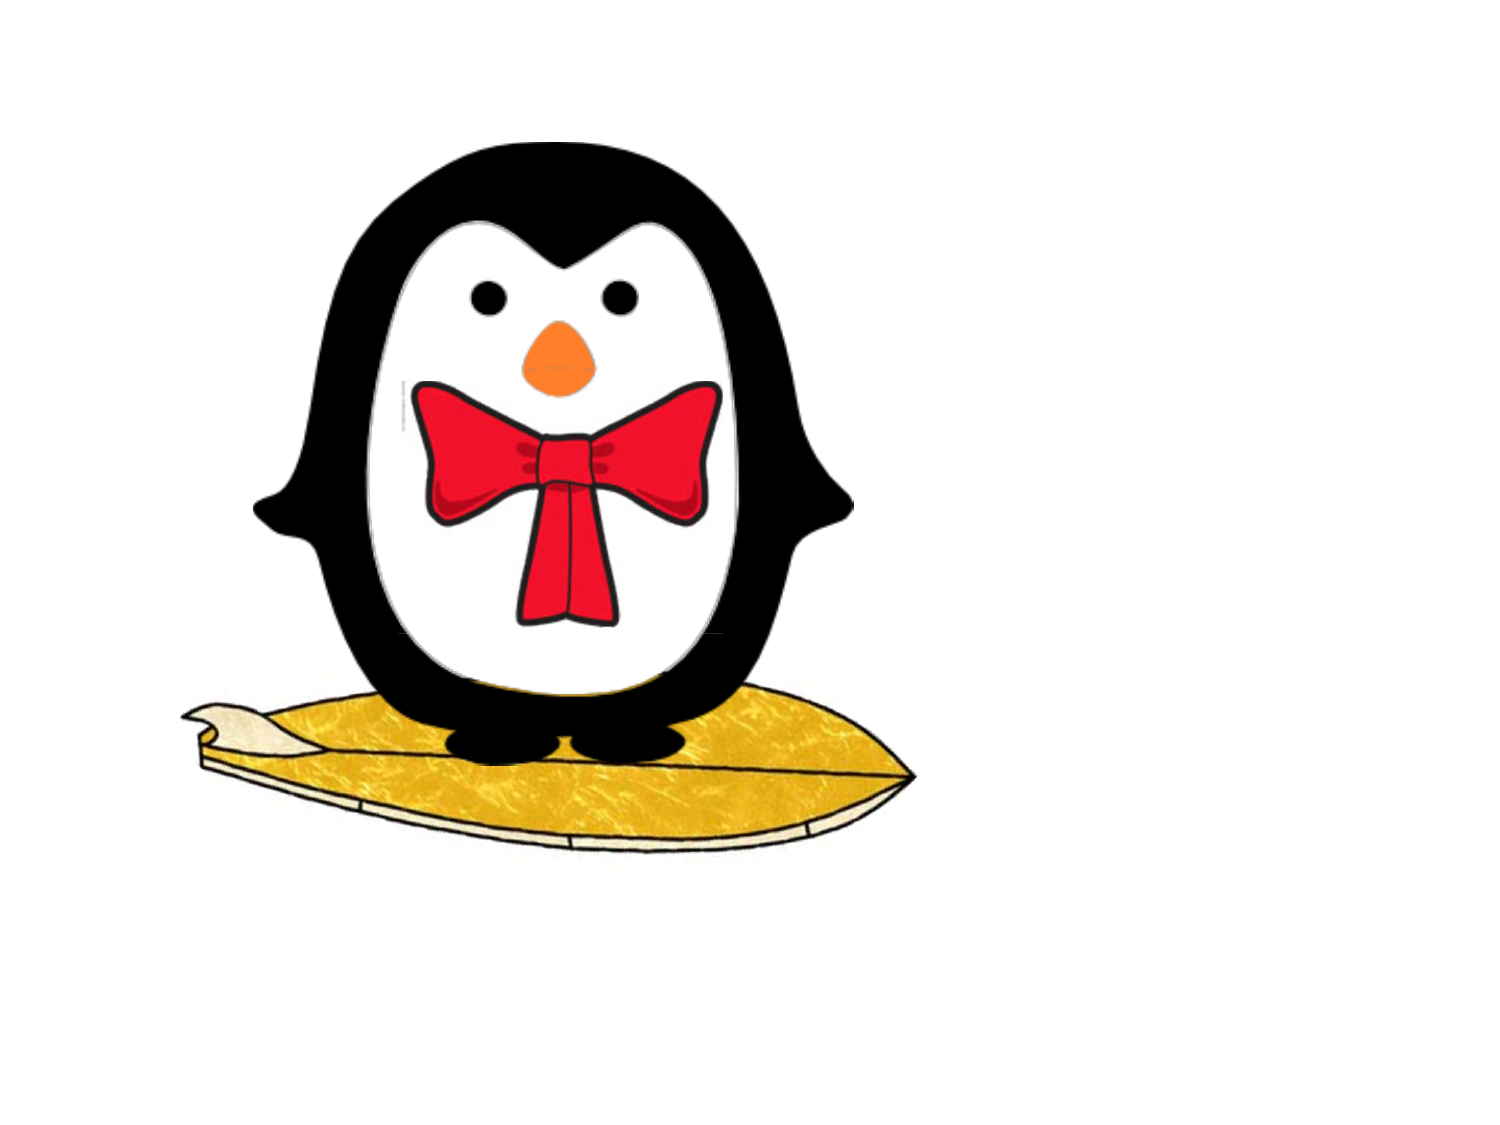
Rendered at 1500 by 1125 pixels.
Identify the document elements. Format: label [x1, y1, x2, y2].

picture [163, 142, 920, 1124]
